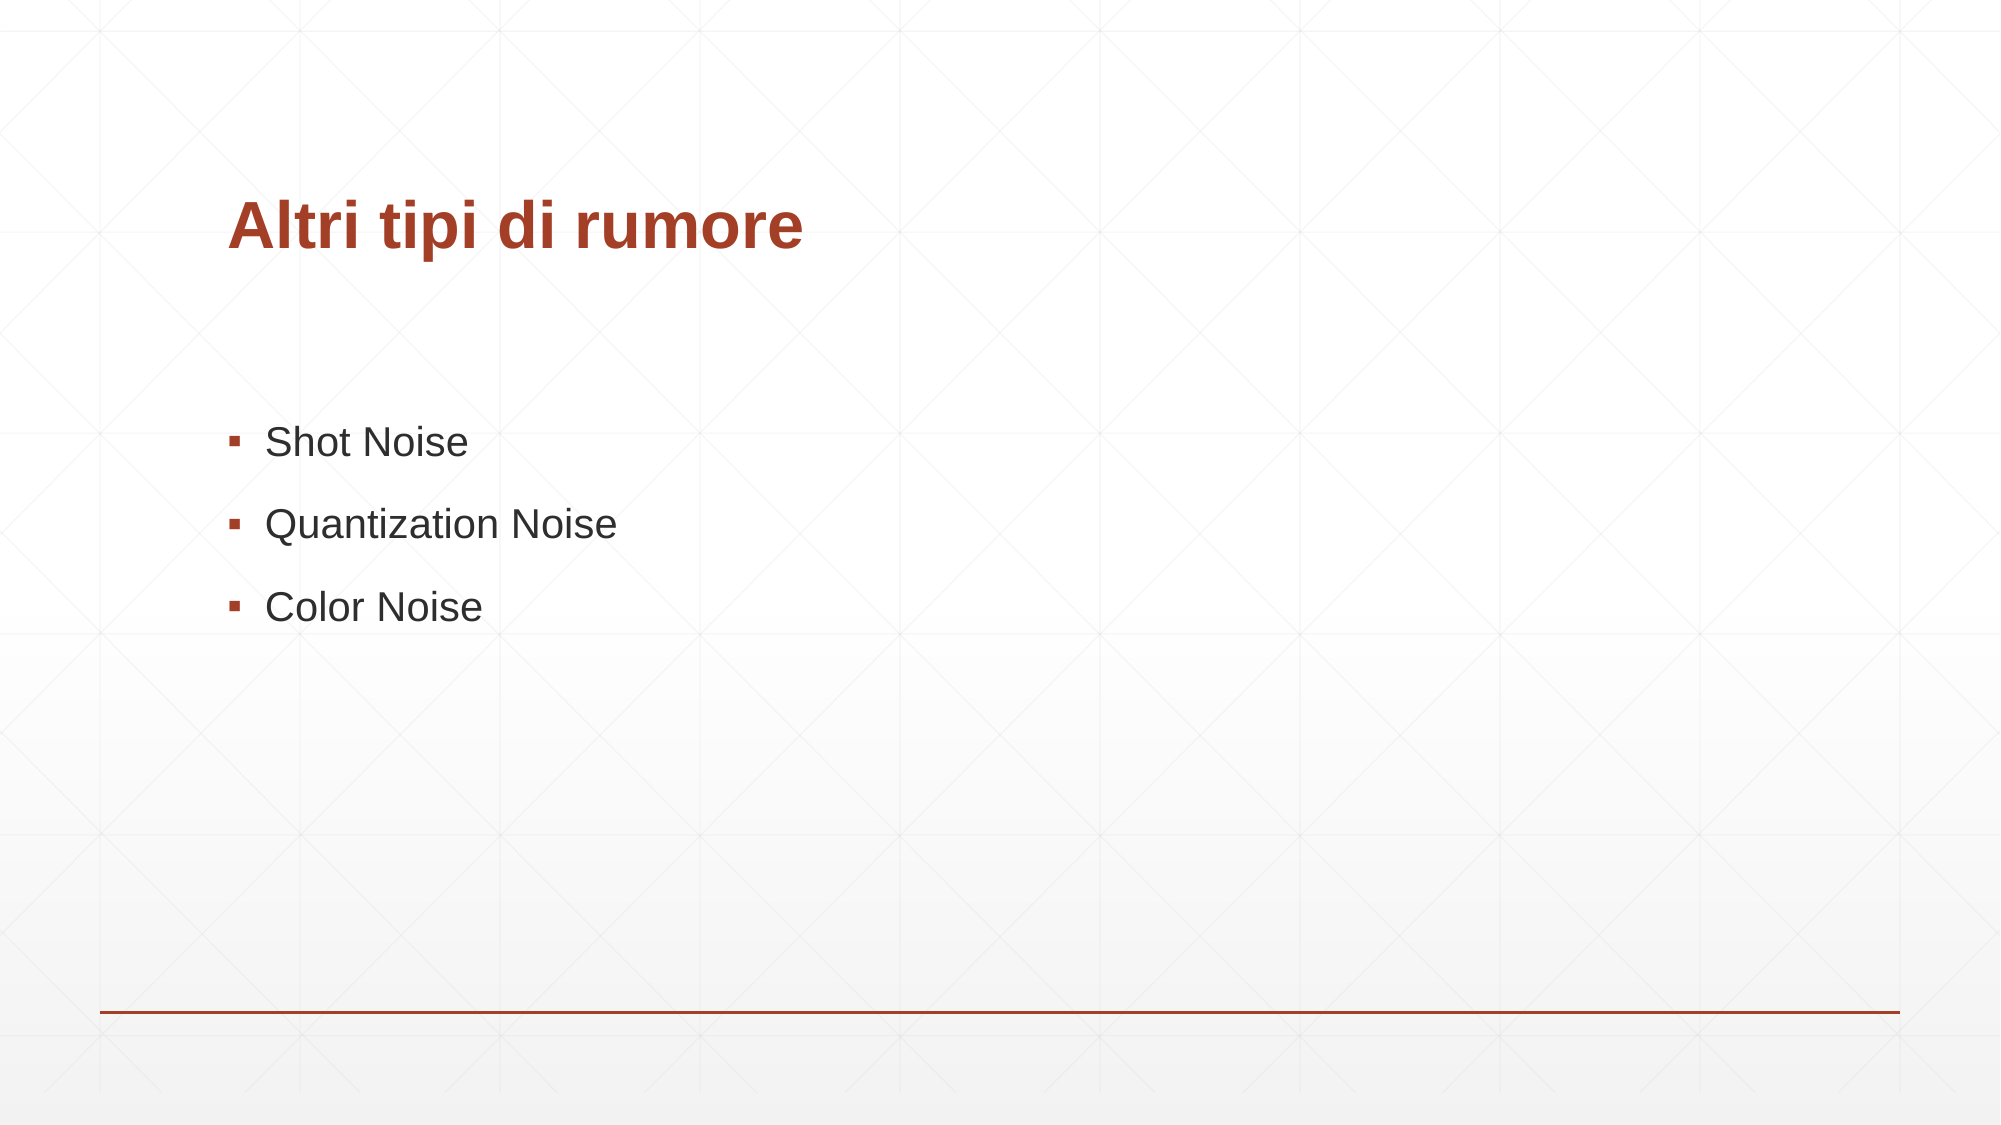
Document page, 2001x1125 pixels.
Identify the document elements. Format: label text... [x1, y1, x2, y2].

title Altri tipi di rumore [212, 82, 1788, 271]
list Shot Noise Quantization Noise Color Noise [212, 324, 1788, 950]
